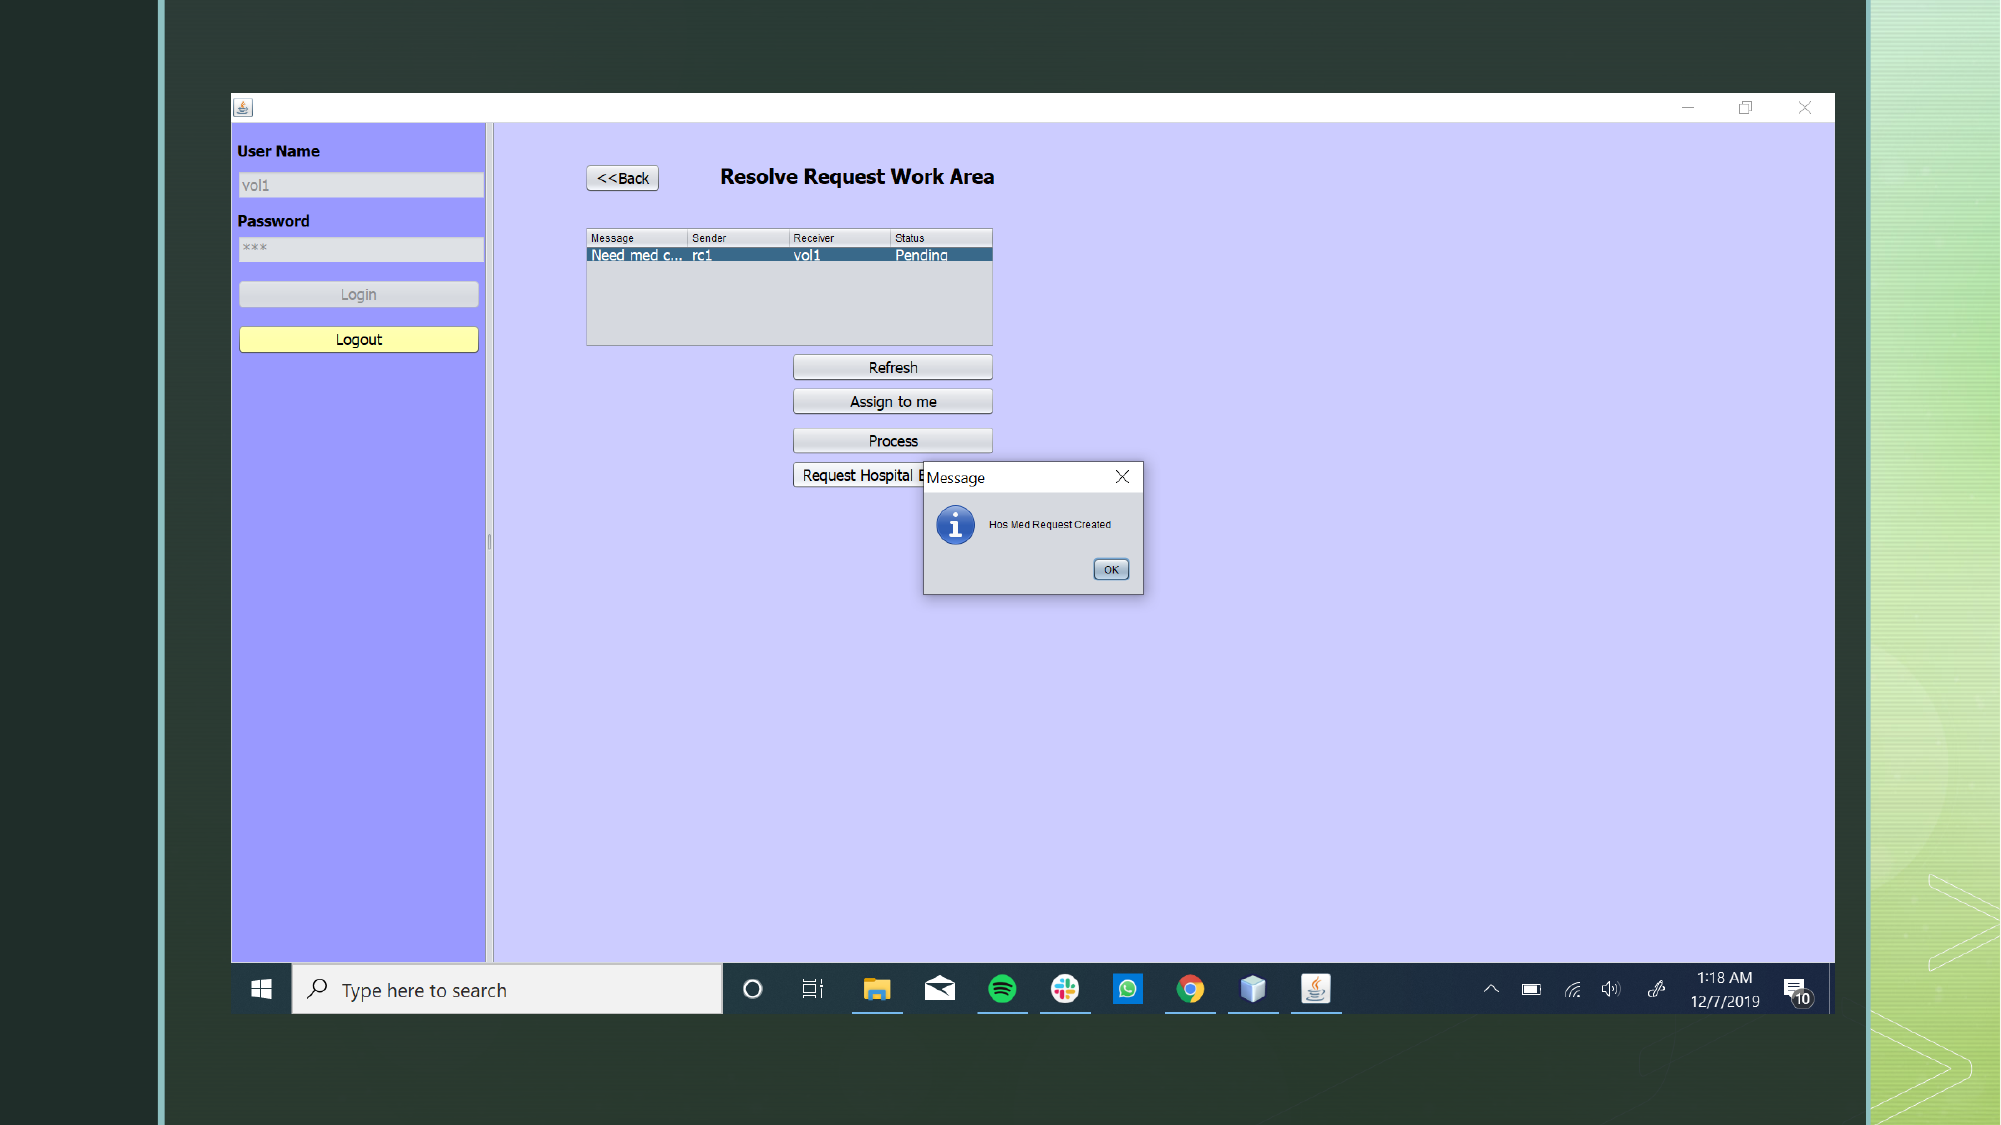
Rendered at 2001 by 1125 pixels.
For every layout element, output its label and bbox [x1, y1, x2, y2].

picture [231, 93, 1836, 1014]
picture [1871, 0, 2001, 1125]
